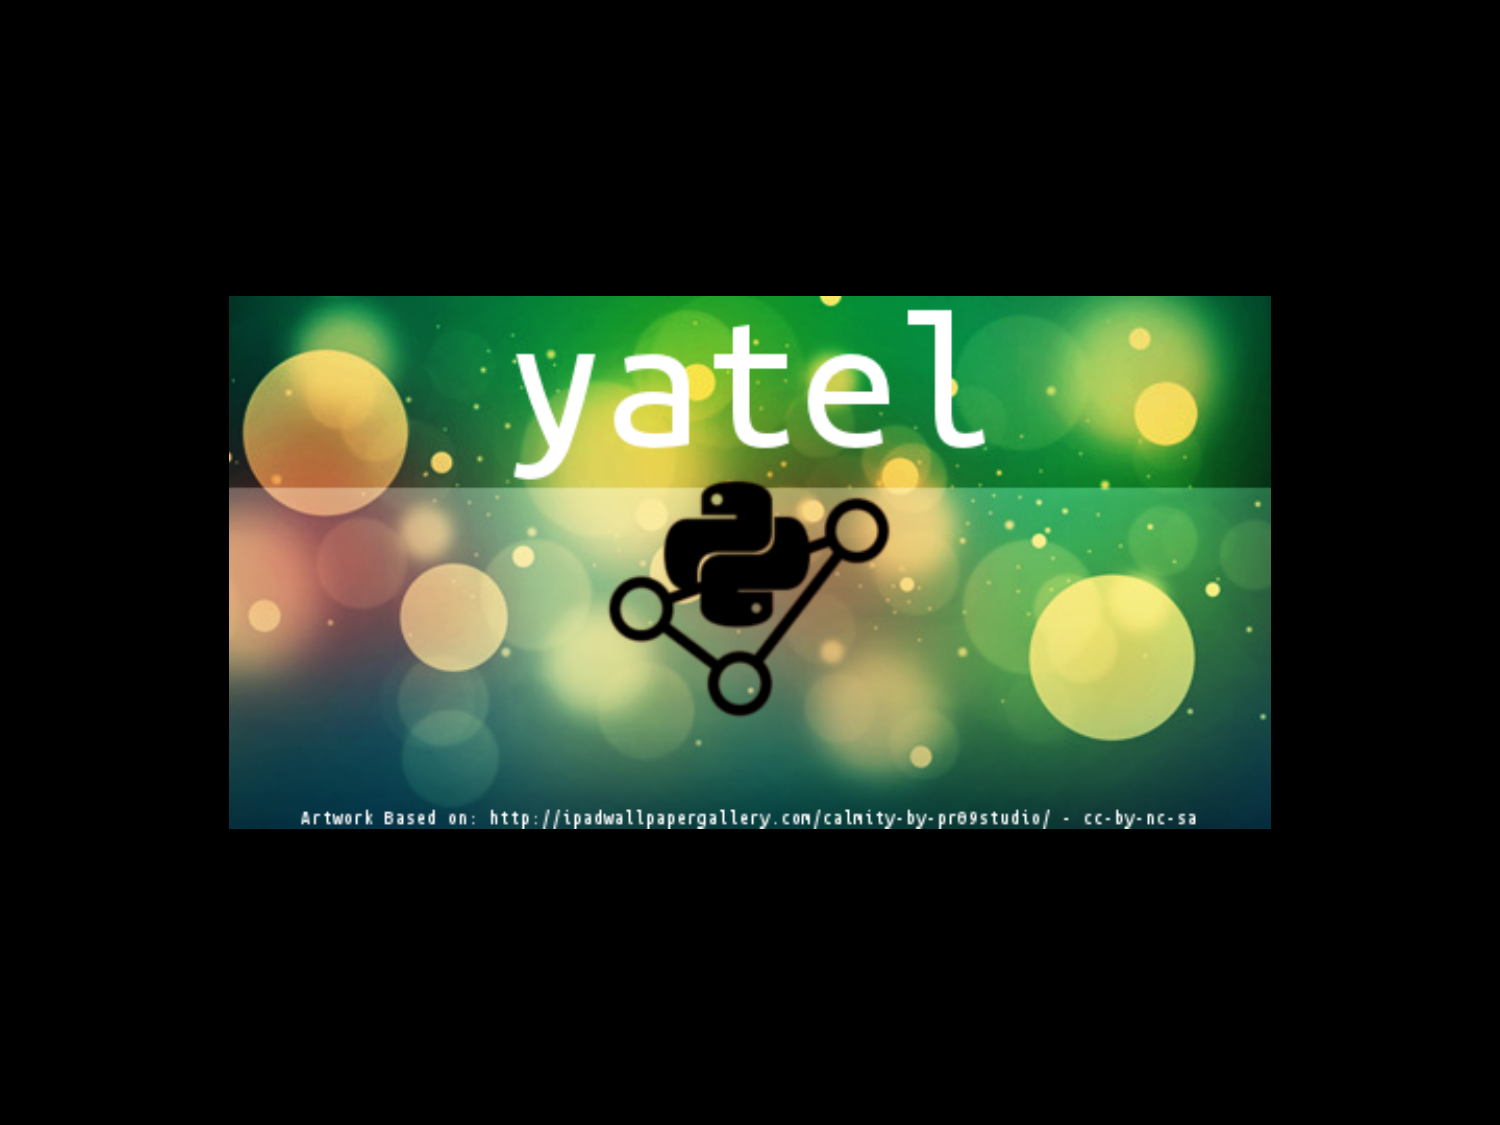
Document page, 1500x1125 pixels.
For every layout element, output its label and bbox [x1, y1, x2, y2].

picture [314, 814, 320, 824]
picture [356, 814, 362, 824]
picture [301, 812, 310, 824]
picture [228, 296, 1272, 829]
